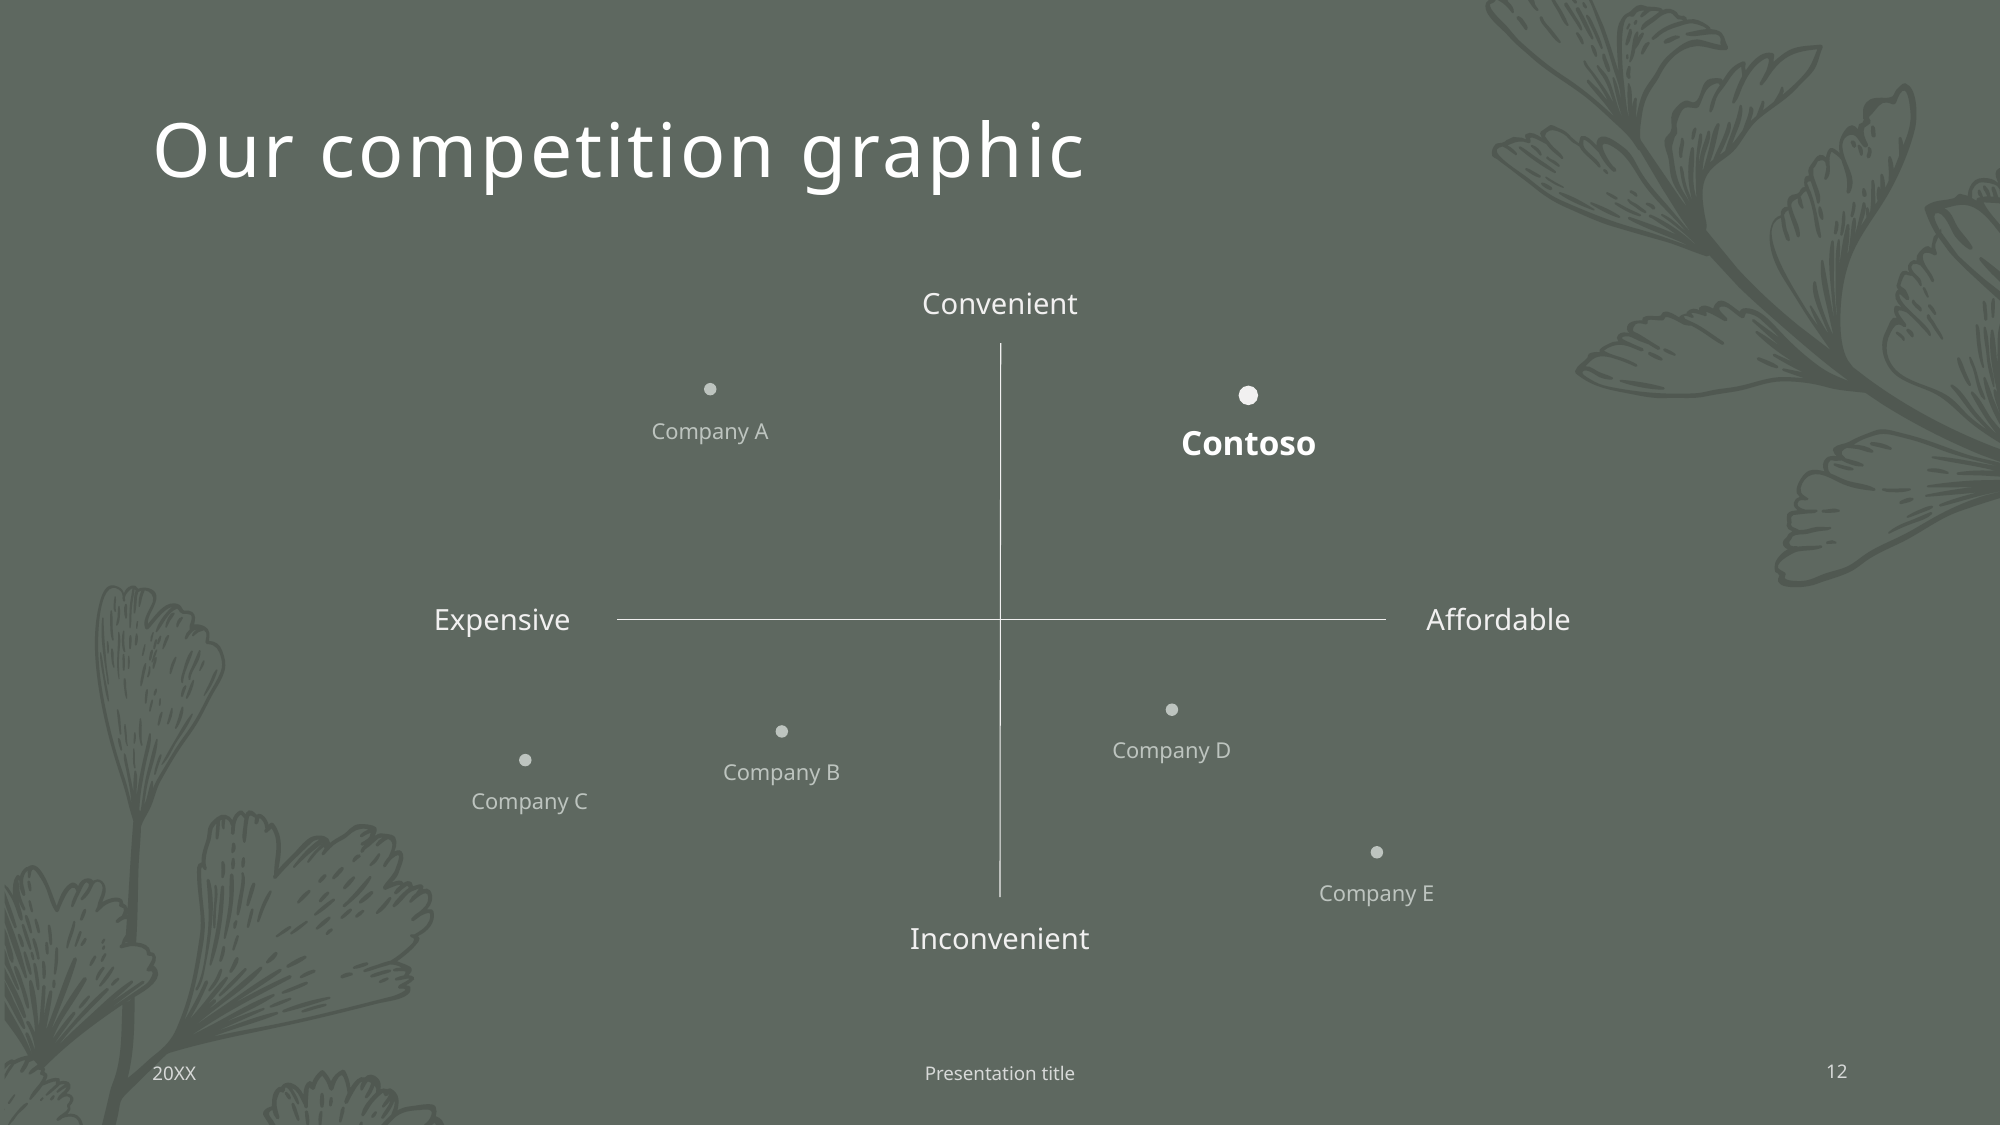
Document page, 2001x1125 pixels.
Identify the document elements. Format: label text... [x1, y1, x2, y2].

text_box [517, 752, 533, 768]
slide_number 20XX [137, 1042, 588, 1103]
slide_number 12 [1412, 1042, 1863, 1103]
list Company A [613, 390, 808, 471]
list Affordable [1385, 578, 1612, 660]
text_box [1237, 384, 1260, 407]
text_box [774, 724, 790, 739]
footer Presentation title [662, 1042, 1338, 1103]
list Company B [684, 731, 879, 813]
text_box [702, 381, 718, 397]
list Expensive [387, 578, 617, 660]
title Our competition graphic [137, 59, 1863, 247]
list Inconvenient [860, 897, 1141, 978]
text_box [1369, 844, 1385, 860]
list Company C [432, 760, 627, 841]
text_box [1164, 702, 1180, 718]
list Contoso [1108, 355, 1389, 528]
list Company D [1074, 708, 1269, 790]
list Company E [1279, 852, 1474, 933]
list Convenient [860, 262, 1141, 344]
